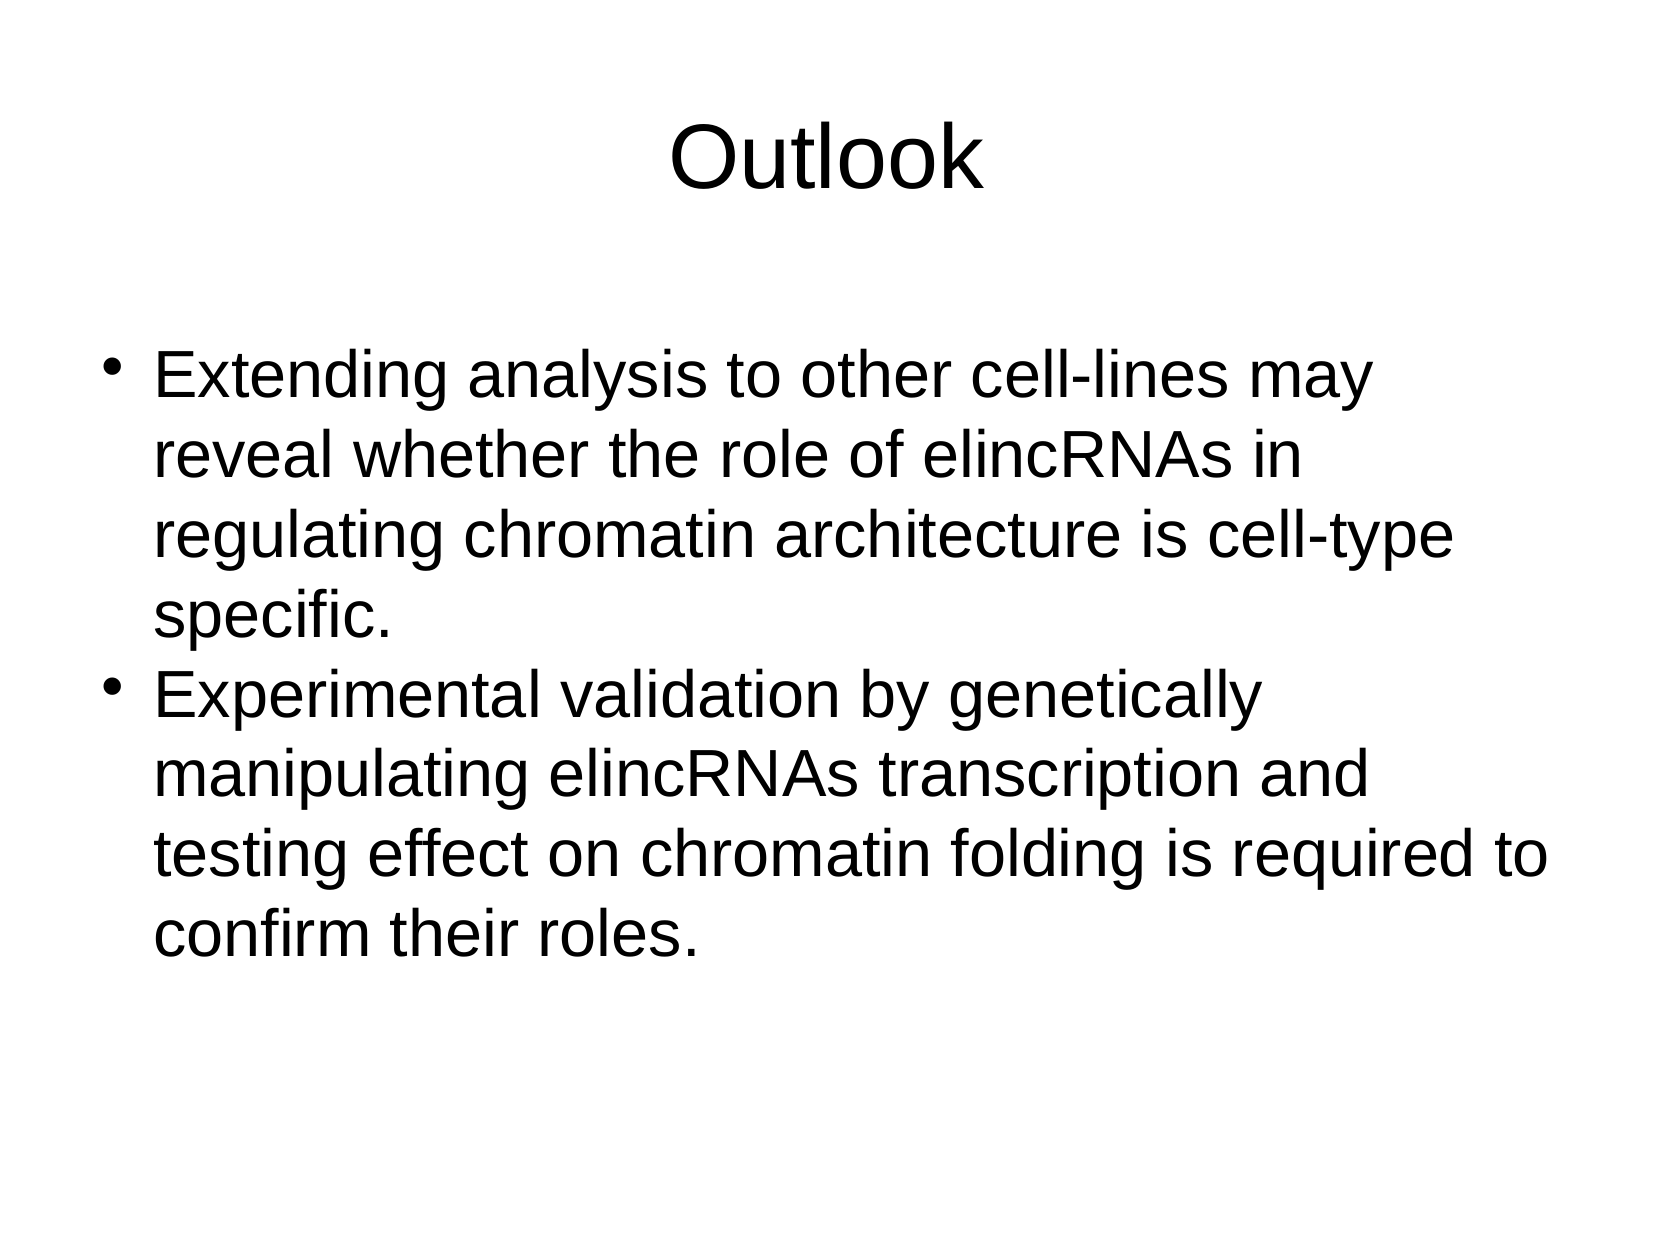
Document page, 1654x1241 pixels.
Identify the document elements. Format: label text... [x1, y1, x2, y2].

text_box Extending analysis to other cell-lines may reveal whether the role of elincRNAs in regulating chromatin architecture is cell-type specific. Experimental validation by genetically manipulating elincRNAs transcription and testing effect on chromatin folding is required to confirm their roles. [82, 330, 1570, 830]
text_box Outlook [82, 49, 1570, 256]
